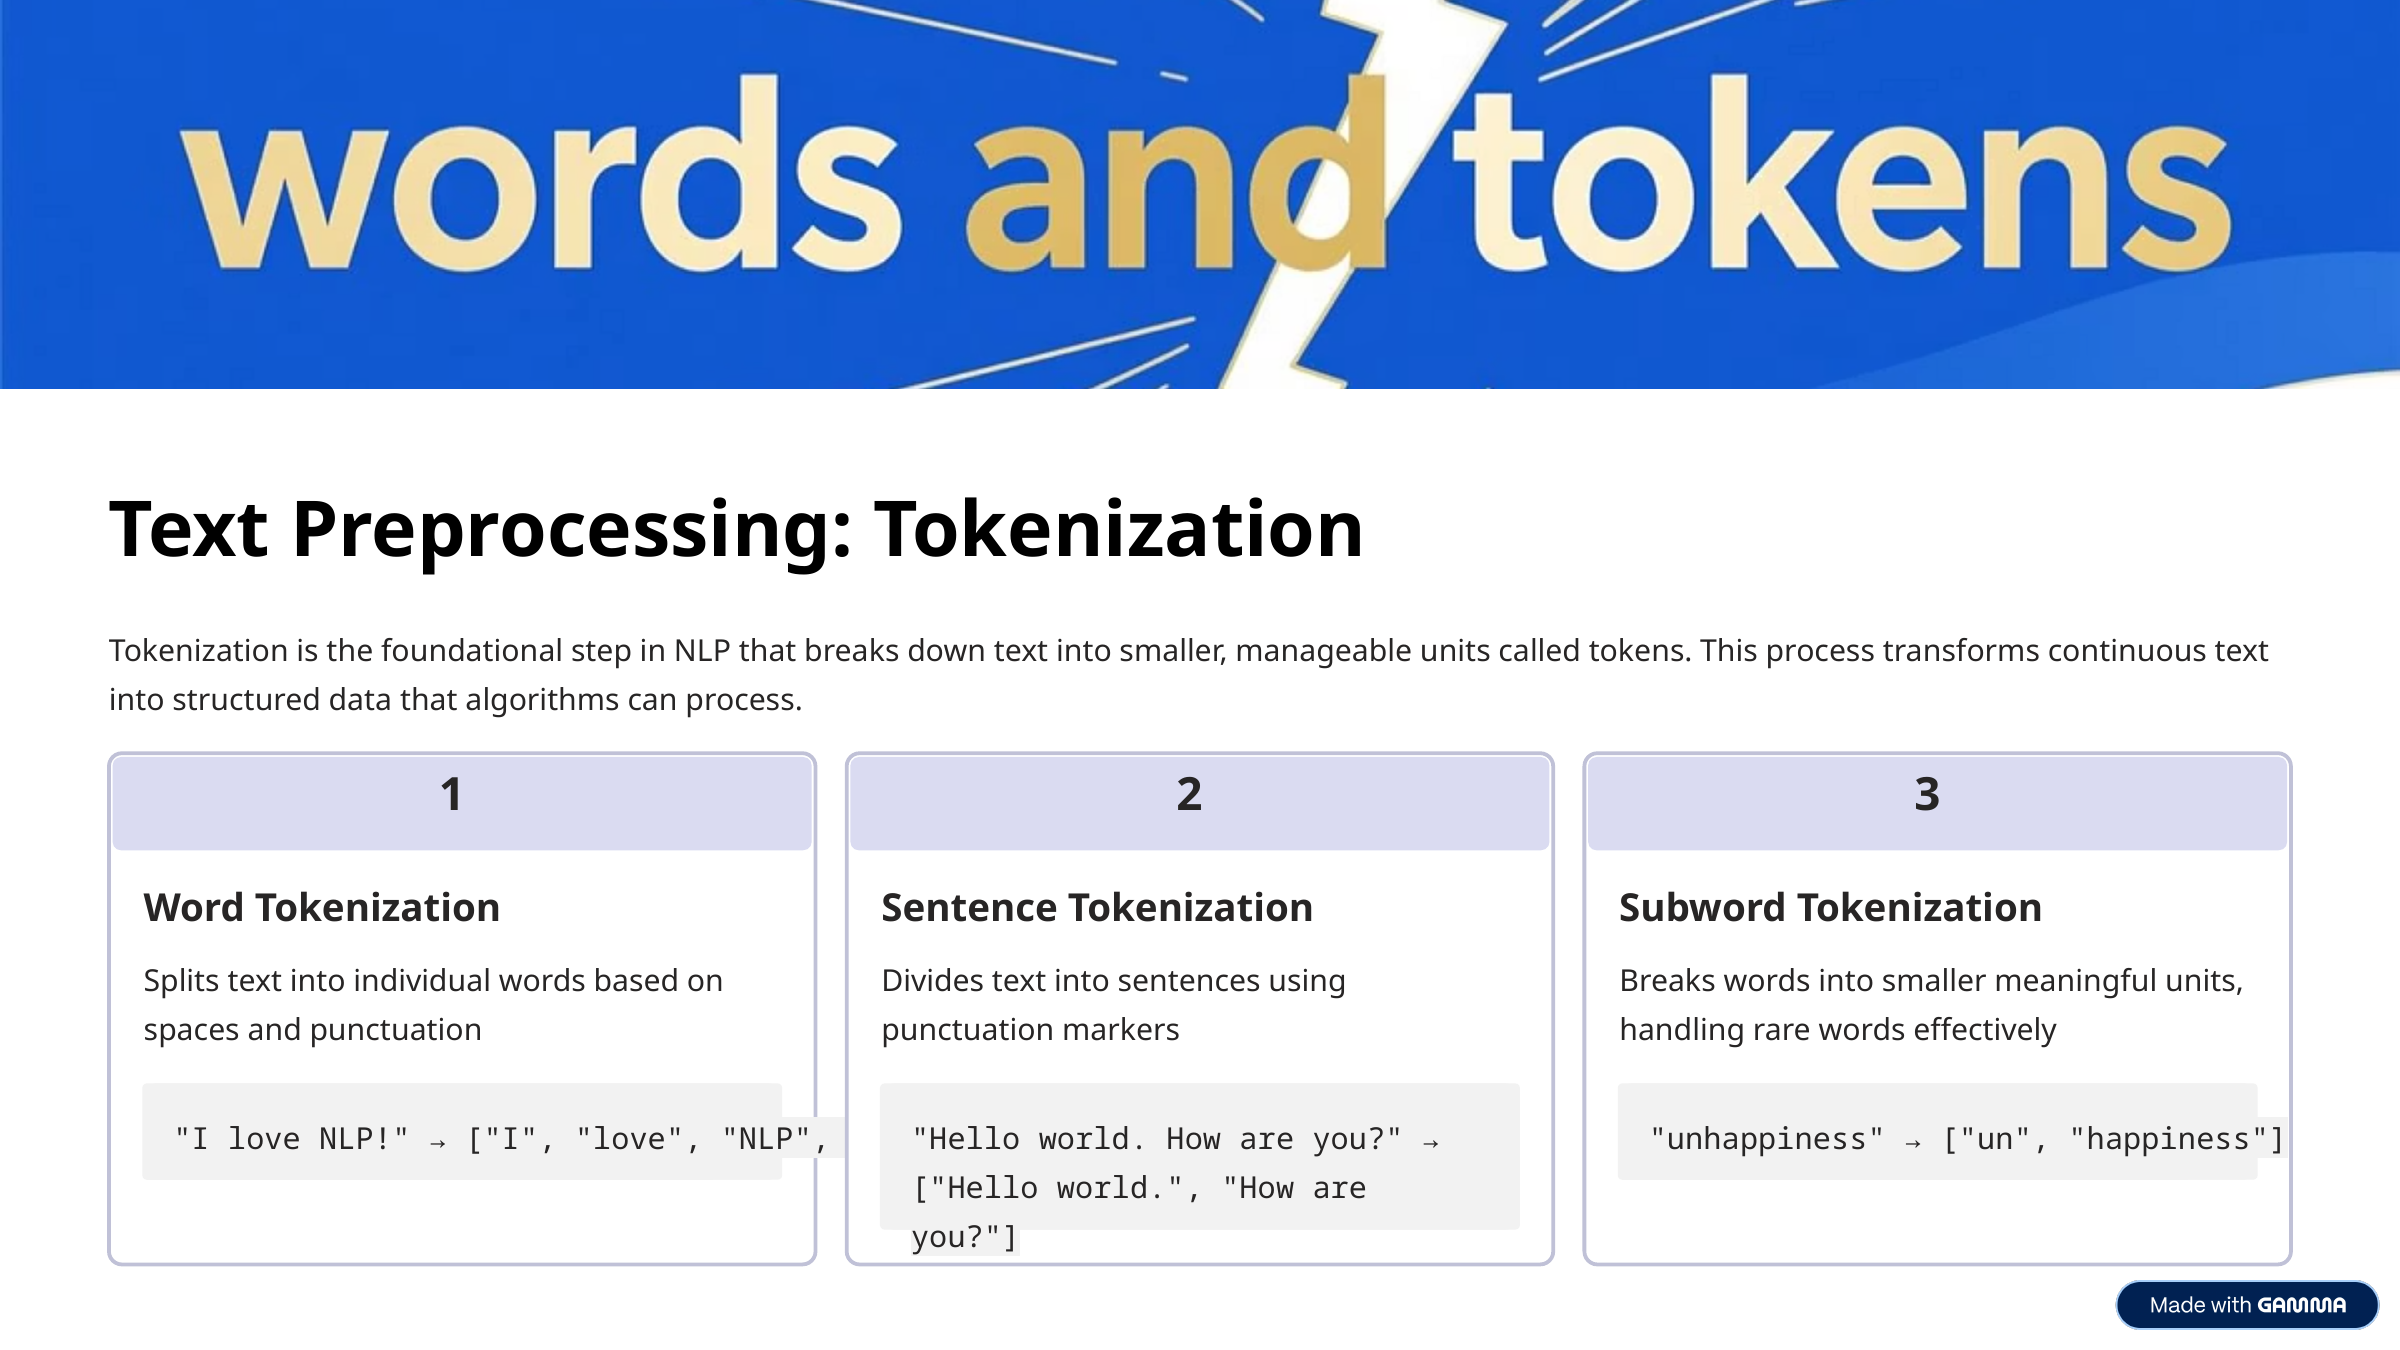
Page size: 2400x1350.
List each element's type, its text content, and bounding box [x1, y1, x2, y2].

text_box 1 [438, 773, 486, 833]
text_box [108, 753, 816, 1265]
text_box Tokenization is the foundational step in NLP that breaks down text into smaller, manageable units called tokens. This process transforms continuous text into structured data that algorithms can process. [108, 618, 2291, 719]
text_box Sentence Tokenization [881, 881, 1315, 931]
text_box Word Tokenization [143, 881, 533, 931]
text_box 3 [1914, 773, 1961, 833]
text_box [142, 1083, 783, 1180]
text_box [1617, 1083, 2258, 1180]
text_box "I love NLP!" → ["I", "love", "NLP", "!"] [173, 1106, 752, 1157]
picture [0, 0, 2400, 389]
text_box [1588, 756, 2288, 851]
text_box 2 [1176, 773, 1224, 833]
text_box [112, 756, 812, 851]
text_box Splits text into individual words based on spaces and punctuation [143, 948, 781, 1049]
text_box Breaks words into smaller meaningful units, handling rare words effectively [1619, 948, 2257, 1049]
text_box Subword Tokenization [1619, 881, 2042, 931]
text_box [1584, 753, 2291, 1265]
text_box "unhappiness" → ["un", "happiness"] [1648, 1106, 2227, 1157]
text_box "Hello world. How are you?" → ["Hello world.", "How are you?"] [911, 1106, 1489, 1207]
text_box [846, 753, 1554, 1265]
text_box [850, 756, 1550, 851]
text_box Divides text into sentences using punctuation markers [881, 948, 1519, 1049]
text_box [879, 1083, 1520, 1230]
text_box Text Preprocessing: Tokenization [108, 474, 1377, 572]
picture [2106, 1271, 2389, 1339]
